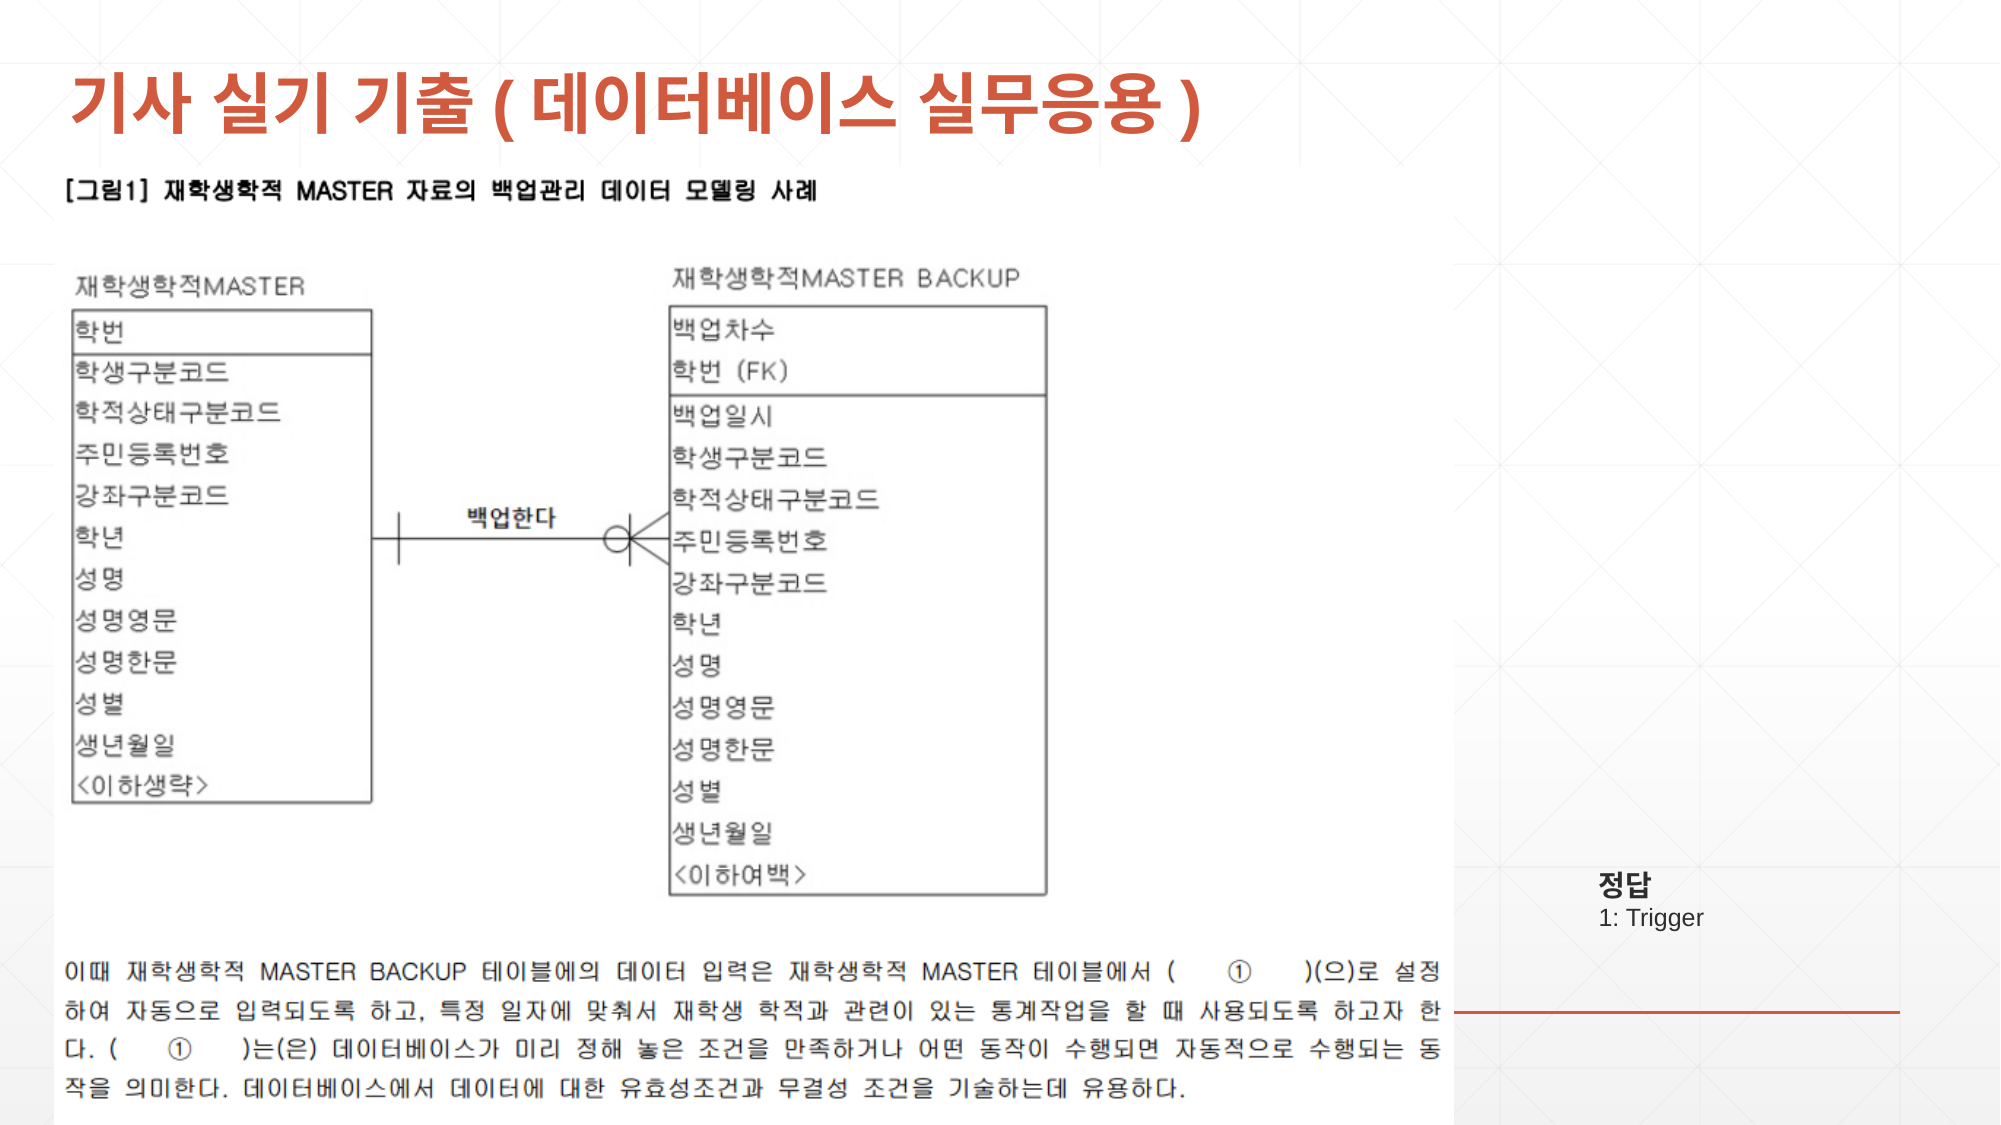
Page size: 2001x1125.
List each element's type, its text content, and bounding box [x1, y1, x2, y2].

picture [54, 167, 1454, 1125]
title 기사 실기 기출(데이터베이스 실무응용) [54, 58, 1630, 150]
text_box 정답 1: Trigger [1583, 859, 2000, 940]
